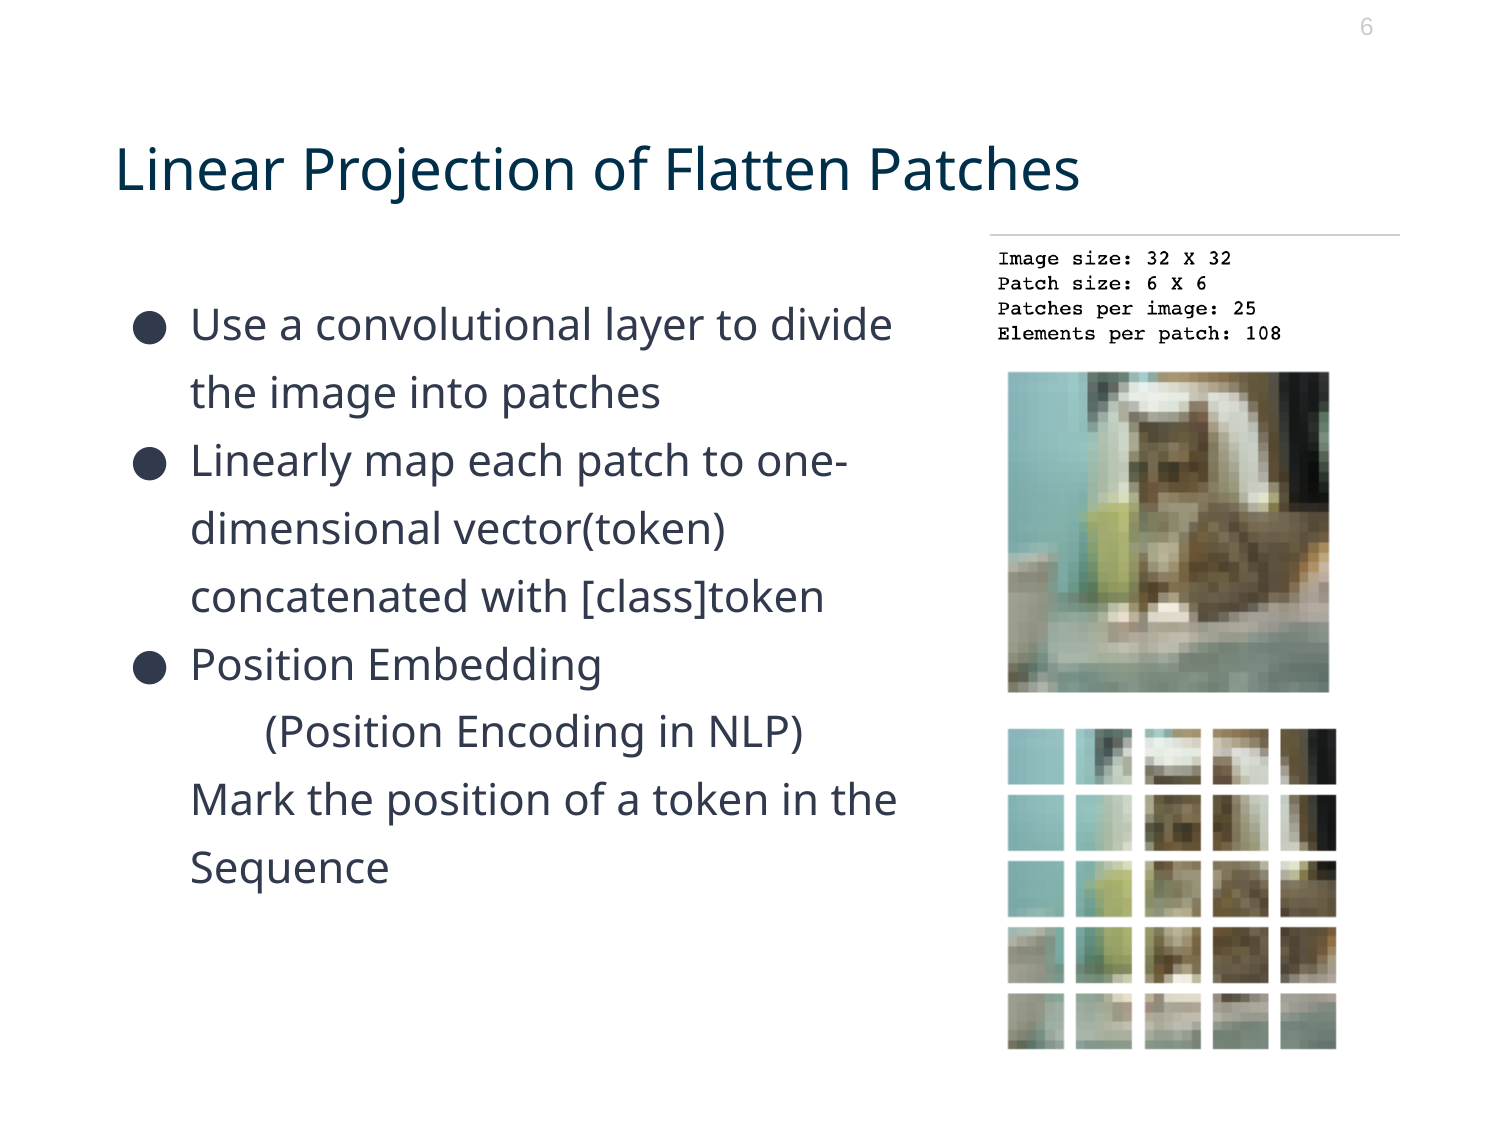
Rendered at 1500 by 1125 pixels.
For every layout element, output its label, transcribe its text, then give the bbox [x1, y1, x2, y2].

title Linear Projection of Flatten Patches [99, 125, 1400, 221]
slide_number ‹#› [1359, 0, 1500, 50]
list Use a convolutional layer to divide the image into patches Linearly map each patch to one- dimensional vector(token) concatenated with [class]token Position Embedding (Position Encoding in NLP) Mark the position of a token in the Sequence [99, 221, 1400, 1087]
picture [948, 234, 1401, 1074]
